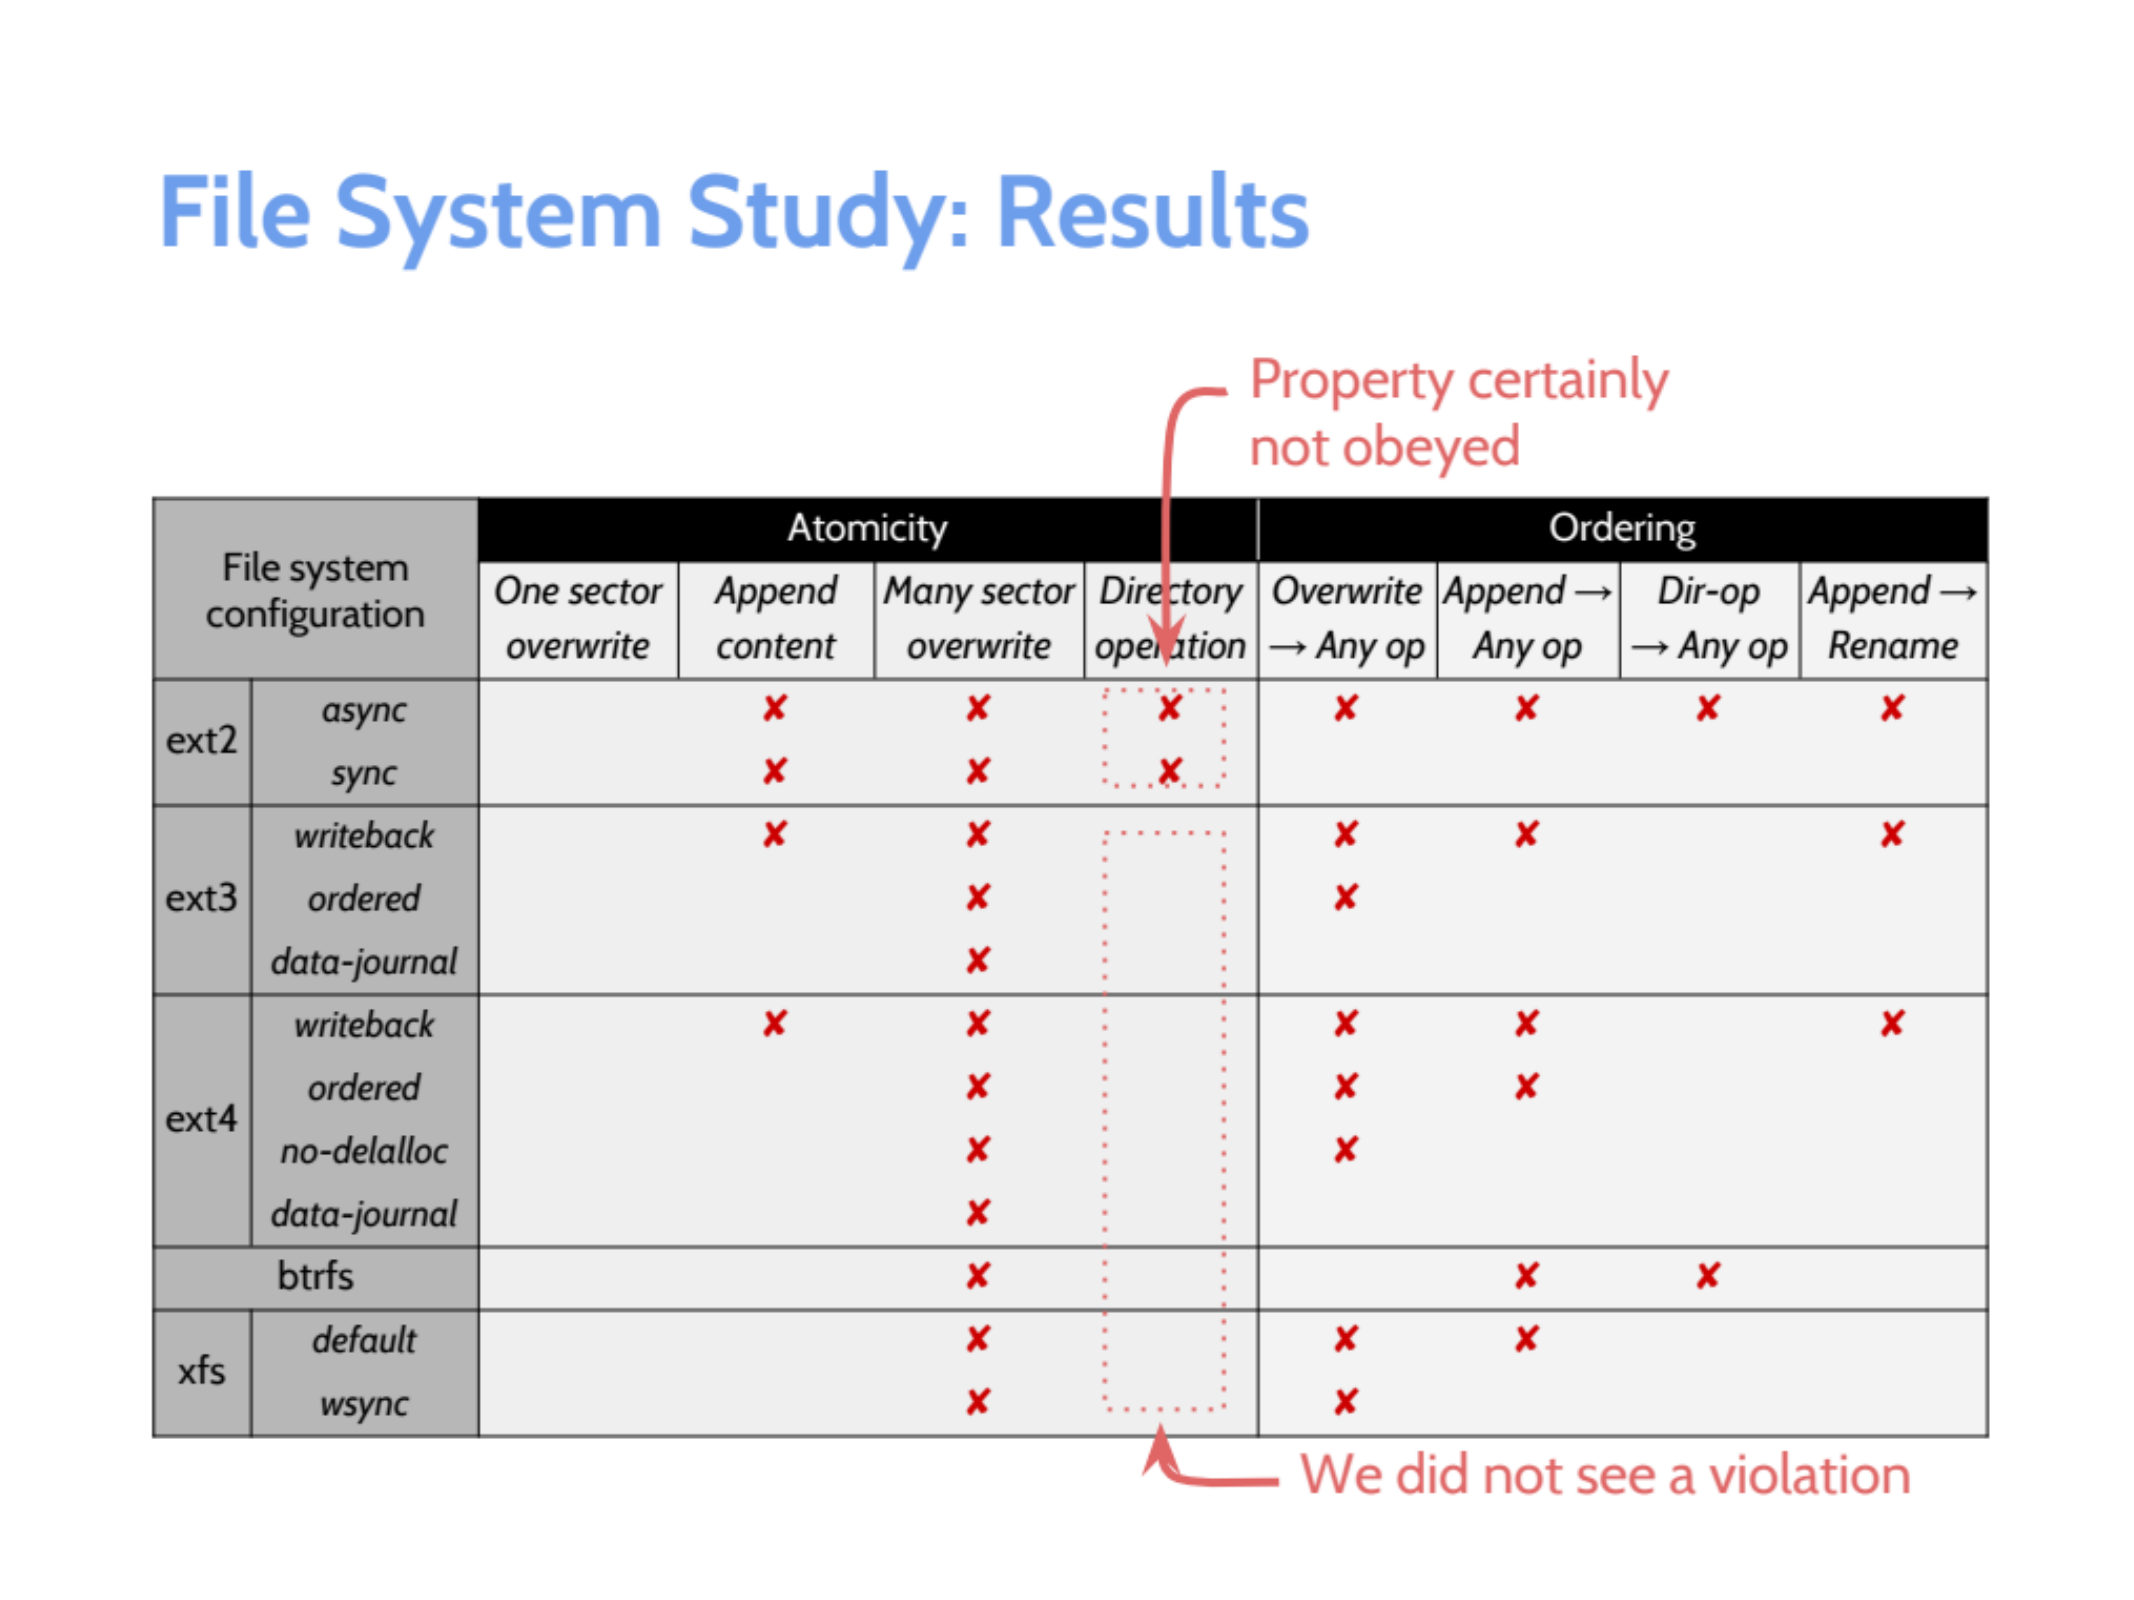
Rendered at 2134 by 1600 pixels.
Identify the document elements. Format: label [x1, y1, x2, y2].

picture [37, 28, 2051, 1539]
